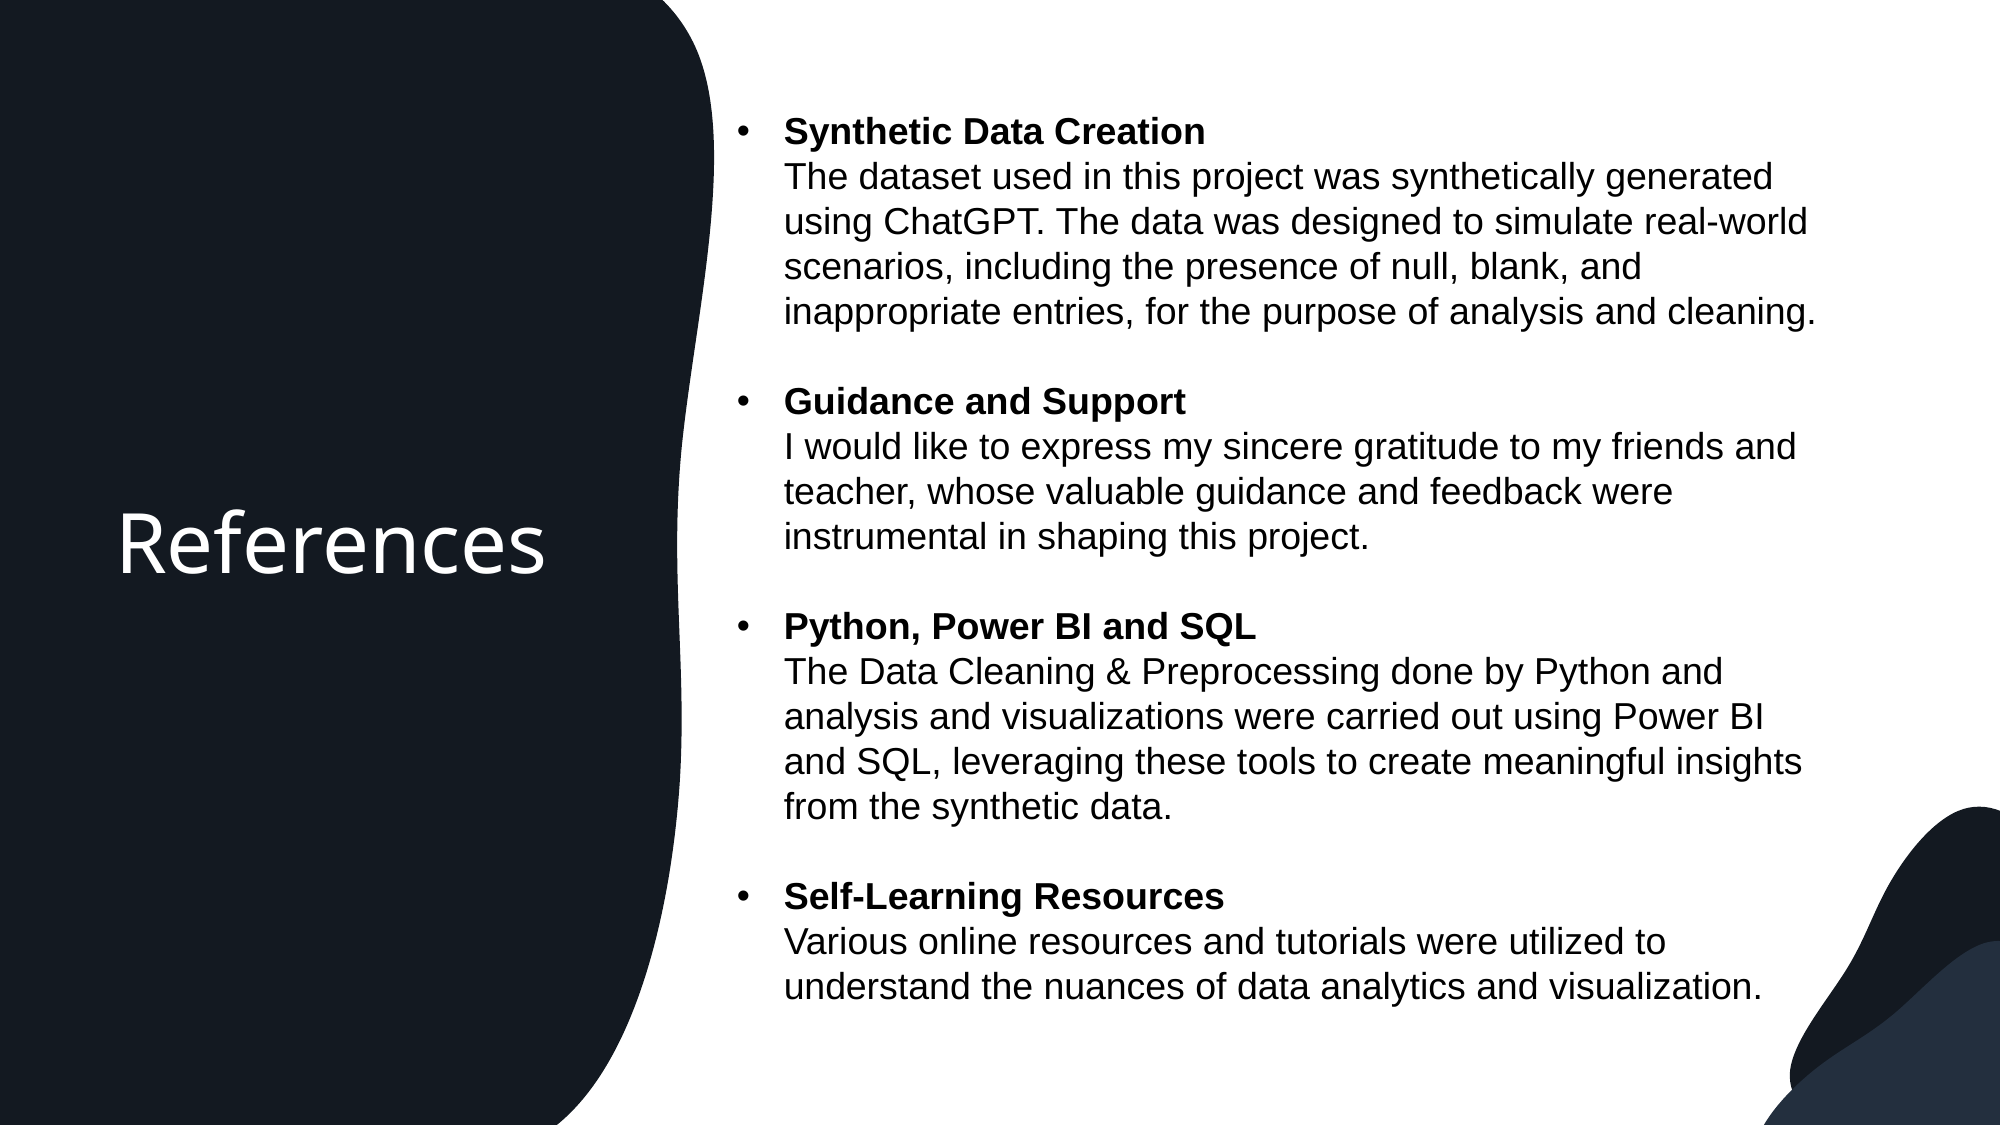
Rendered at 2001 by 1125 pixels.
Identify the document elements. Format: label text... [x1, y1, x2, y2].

text_box [1789, 806, 2000, 1089]
text_box [1763, 940, 2000, 1125]
text_box References [100, 482, 563, 598]
text_box [0, 0, 716, 1125]
text_box Synthetic Data Creation The dataset used in this project was synthetically generated using ChatGPT. The data was designed to simulate real-world scenarios, including the presence of null, blank, and inappropriate entries, for the purpose of analysis and cleaning. Guidance and Support I would like to express my sincere gratitude to my friends and teacher, whose valuable guidance and feedback were instrumental in shaping this project. Python, Power BI and SQL The Data Cleaning & Preprocessing done by Python and analysis and visualizations were carried out using Power BI and SQL, leveraging these tools to create meaningful insights from the synthetic data. Self-Learning Resources Various online resources and tutorials were utilized to understand the nuances of data analytics and visualization. [722, 100, 1850, 1015]
